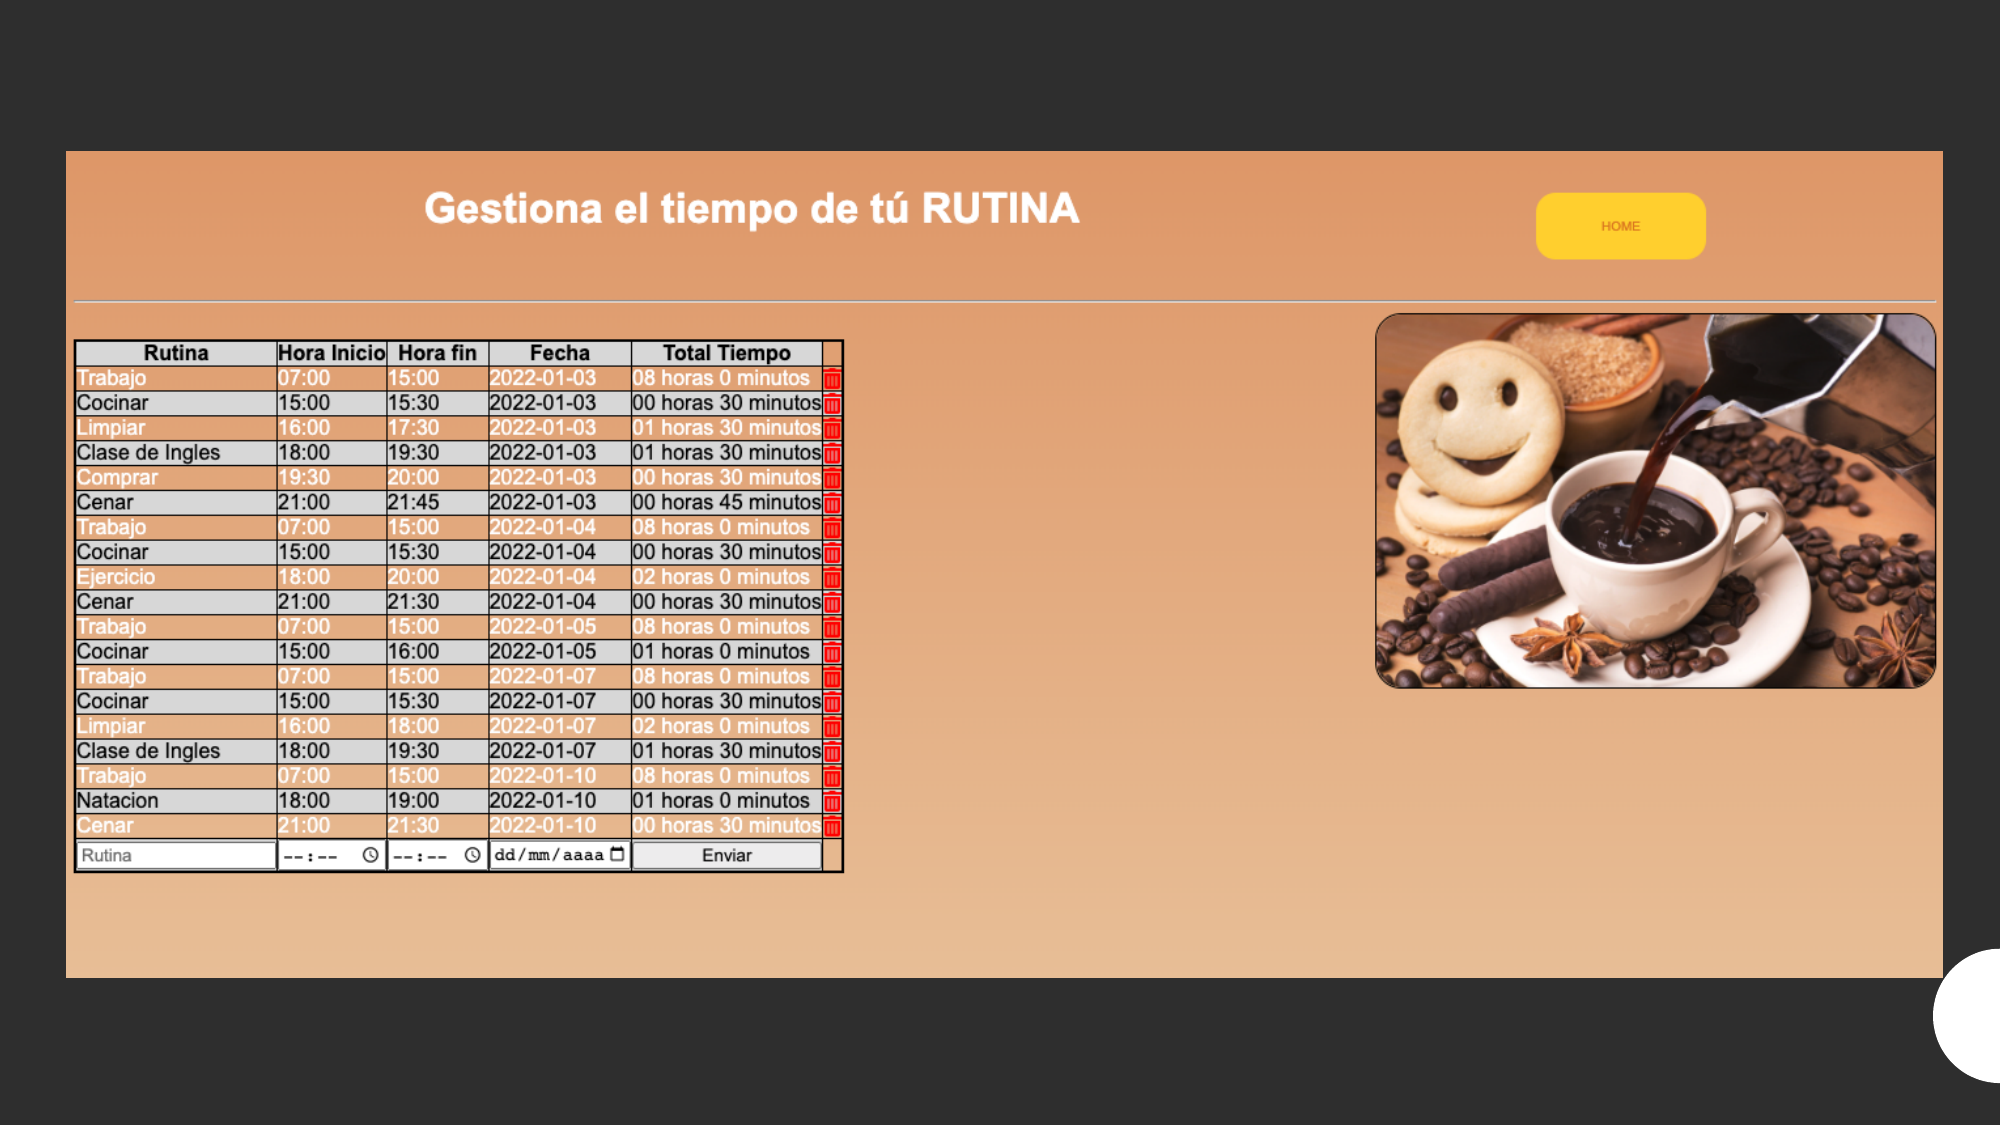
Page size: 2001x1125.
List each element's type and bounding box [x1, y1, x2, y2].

text_box [1932, 947, 2000, 1085]
list [66, 151, 1943, 978]
text_box [0, 0, 2000, 1125]
